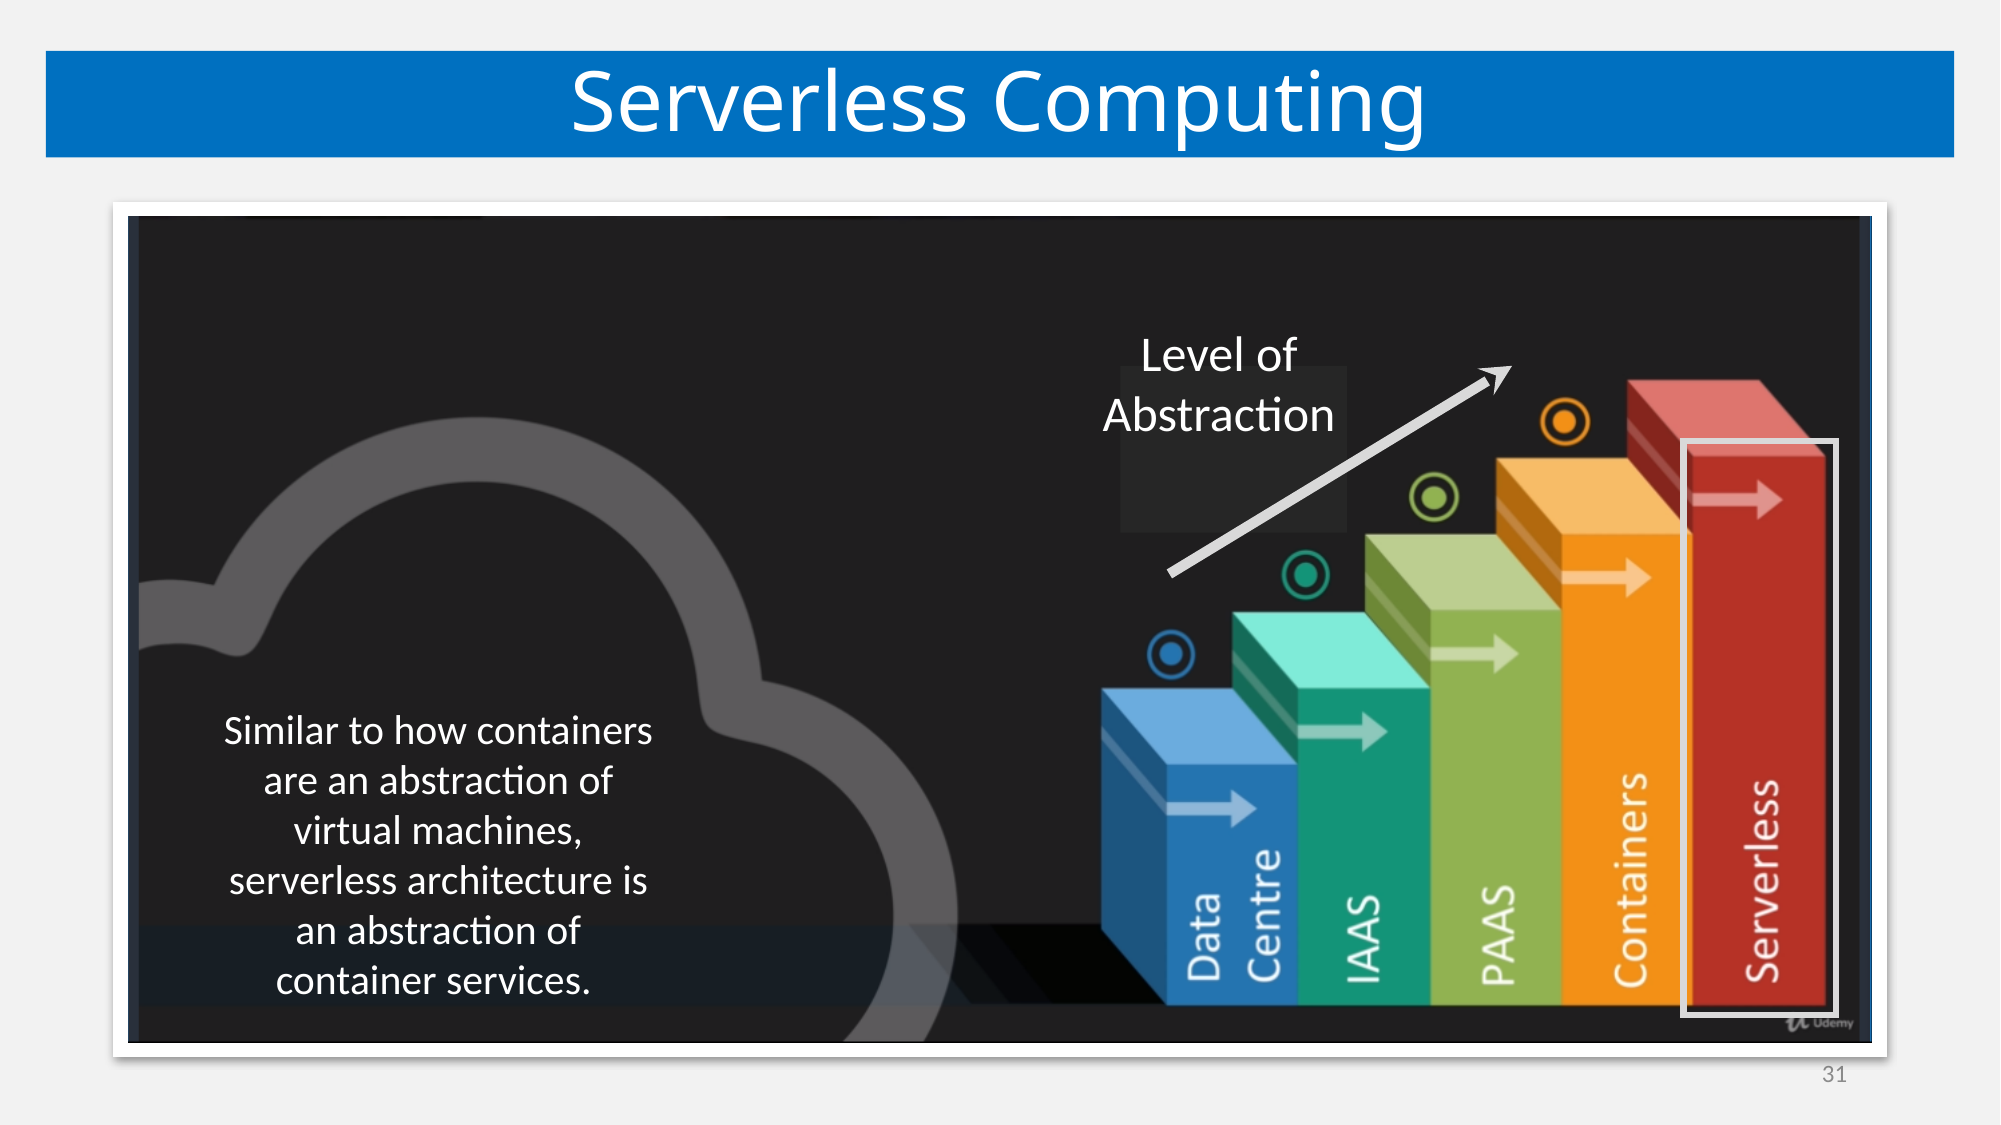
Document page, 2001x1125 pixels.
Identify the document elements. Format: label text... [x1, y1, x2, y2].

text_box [1169, 365, 1513, 574]
text_box Serverless Computing [45, 50, 1955, 158]
picture [127, 216, 1873, 1043]
slide_number 31 [1412, 1068, 1863, 1103]
